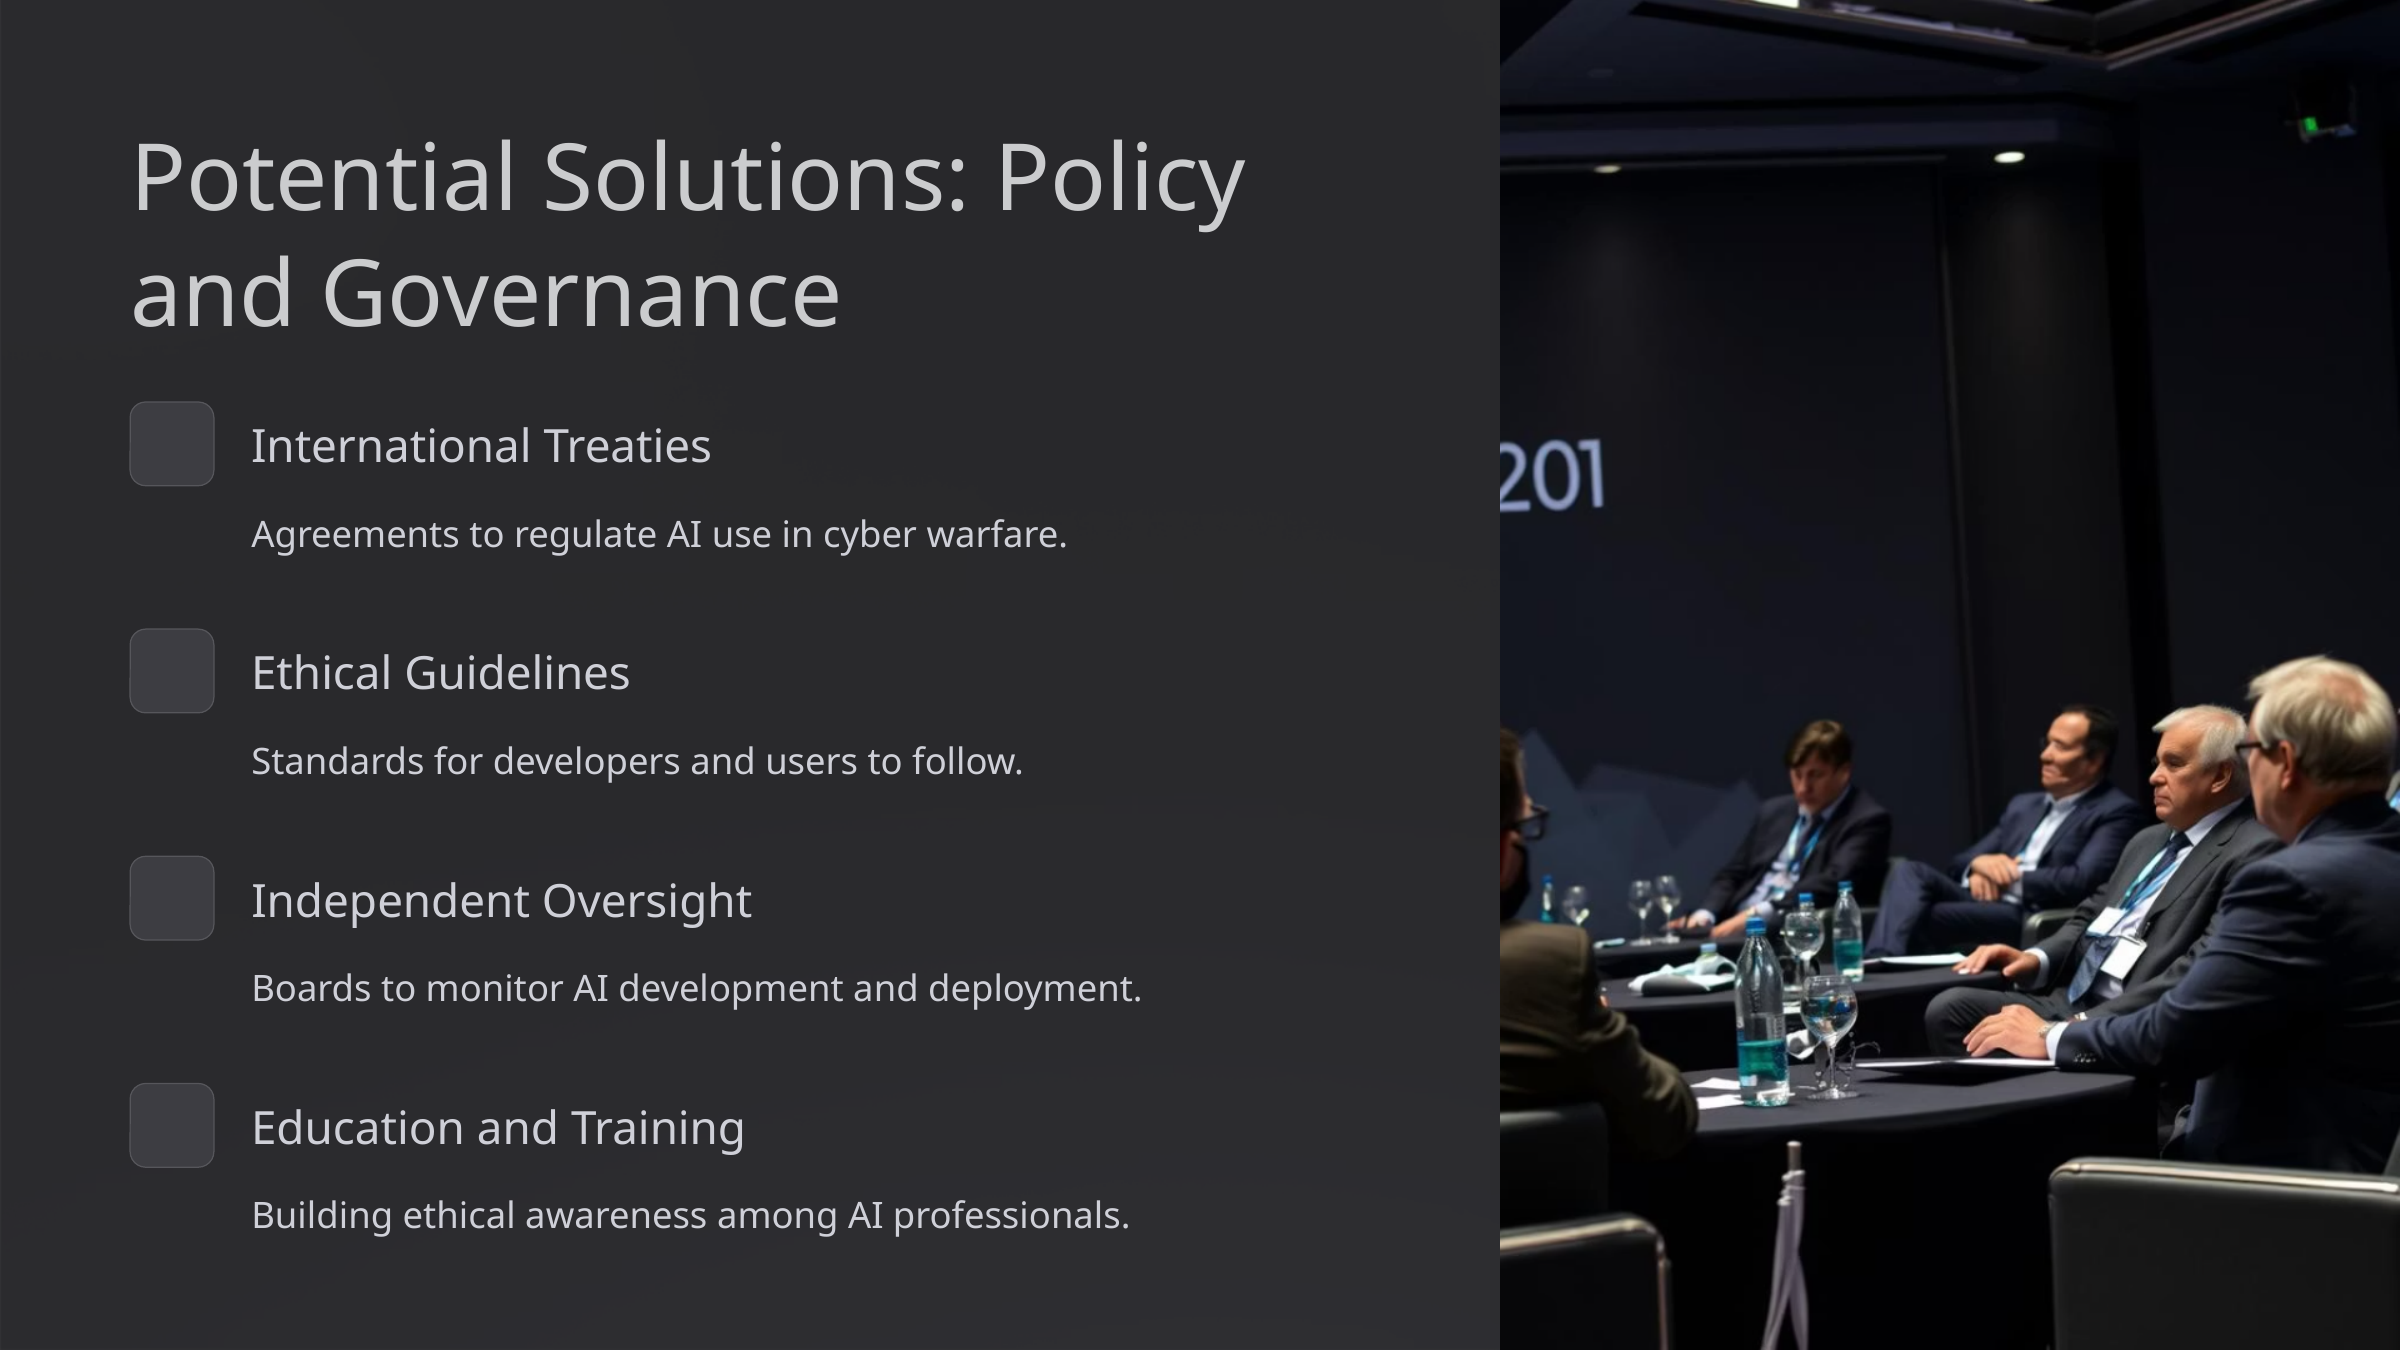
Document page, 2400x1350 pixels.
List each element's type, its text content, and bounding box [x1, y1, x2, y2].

text_box [130, 401, 214, 486]
text_box [130, 1083, 214, 1168]
text_box Building ethical awareness among AI professionals. [251, 1176, 1370, 1237]
text_box Boards to monitor AI development and deployment. [251, 949, 1370, 1010]
picture [1499, 0, 2400, 1350]
text_box Education and Training [251, 1096, 752, 1155]
text_box Agreements to regulate AI use in cyber warfare. [251, 495, 1370, 555]
text_box International Treaties [251, 414, 717, 473]
text_box [130, 629, 214, 713]
text_box Standards for developers and users to follow. [251, 722, 1370, 782]
text_box [130, 856, 214, 941]
text_box Independent Oversight [251, 869, 758, 928]
text_box Ethical Guidelines [251, 641, 717, 700]
text_box Potential Solutions: Policy and Governance [130, 113, 1370, 347]
